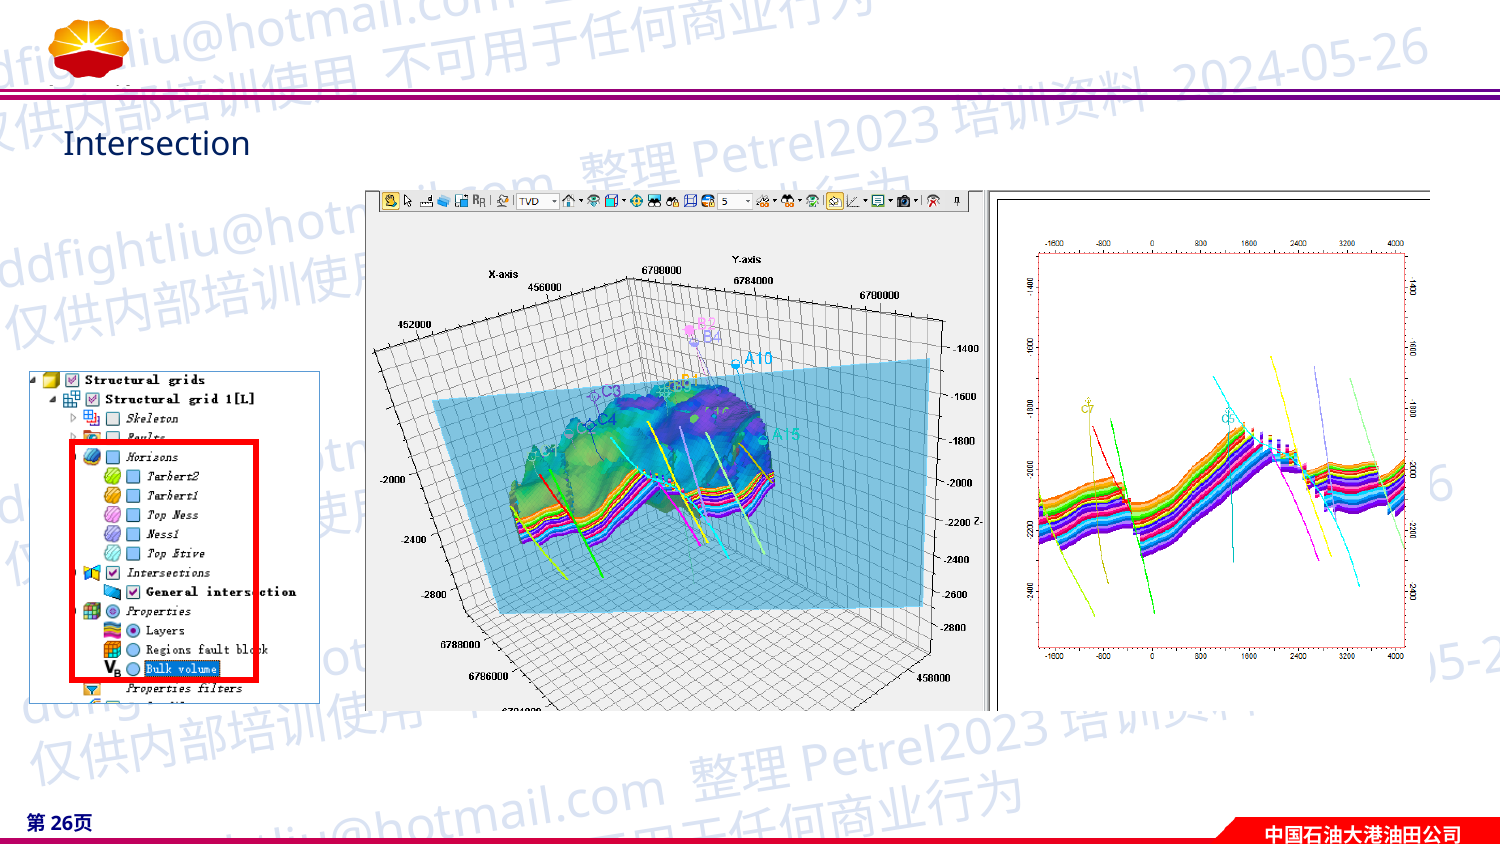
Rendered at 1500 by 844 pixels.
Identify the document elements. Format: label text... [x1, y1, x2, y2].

picture [39, 19, 134, 86]
picture [1288, 828, 1300, 841]
picture [365, 190, 1430, 711]
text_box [29, 371, 320, 704]
picture [1346, 836, 1360, 844]
picture [1206, 816, 1500, 844]
text_box Intersection [48, 114, 709, 170]
